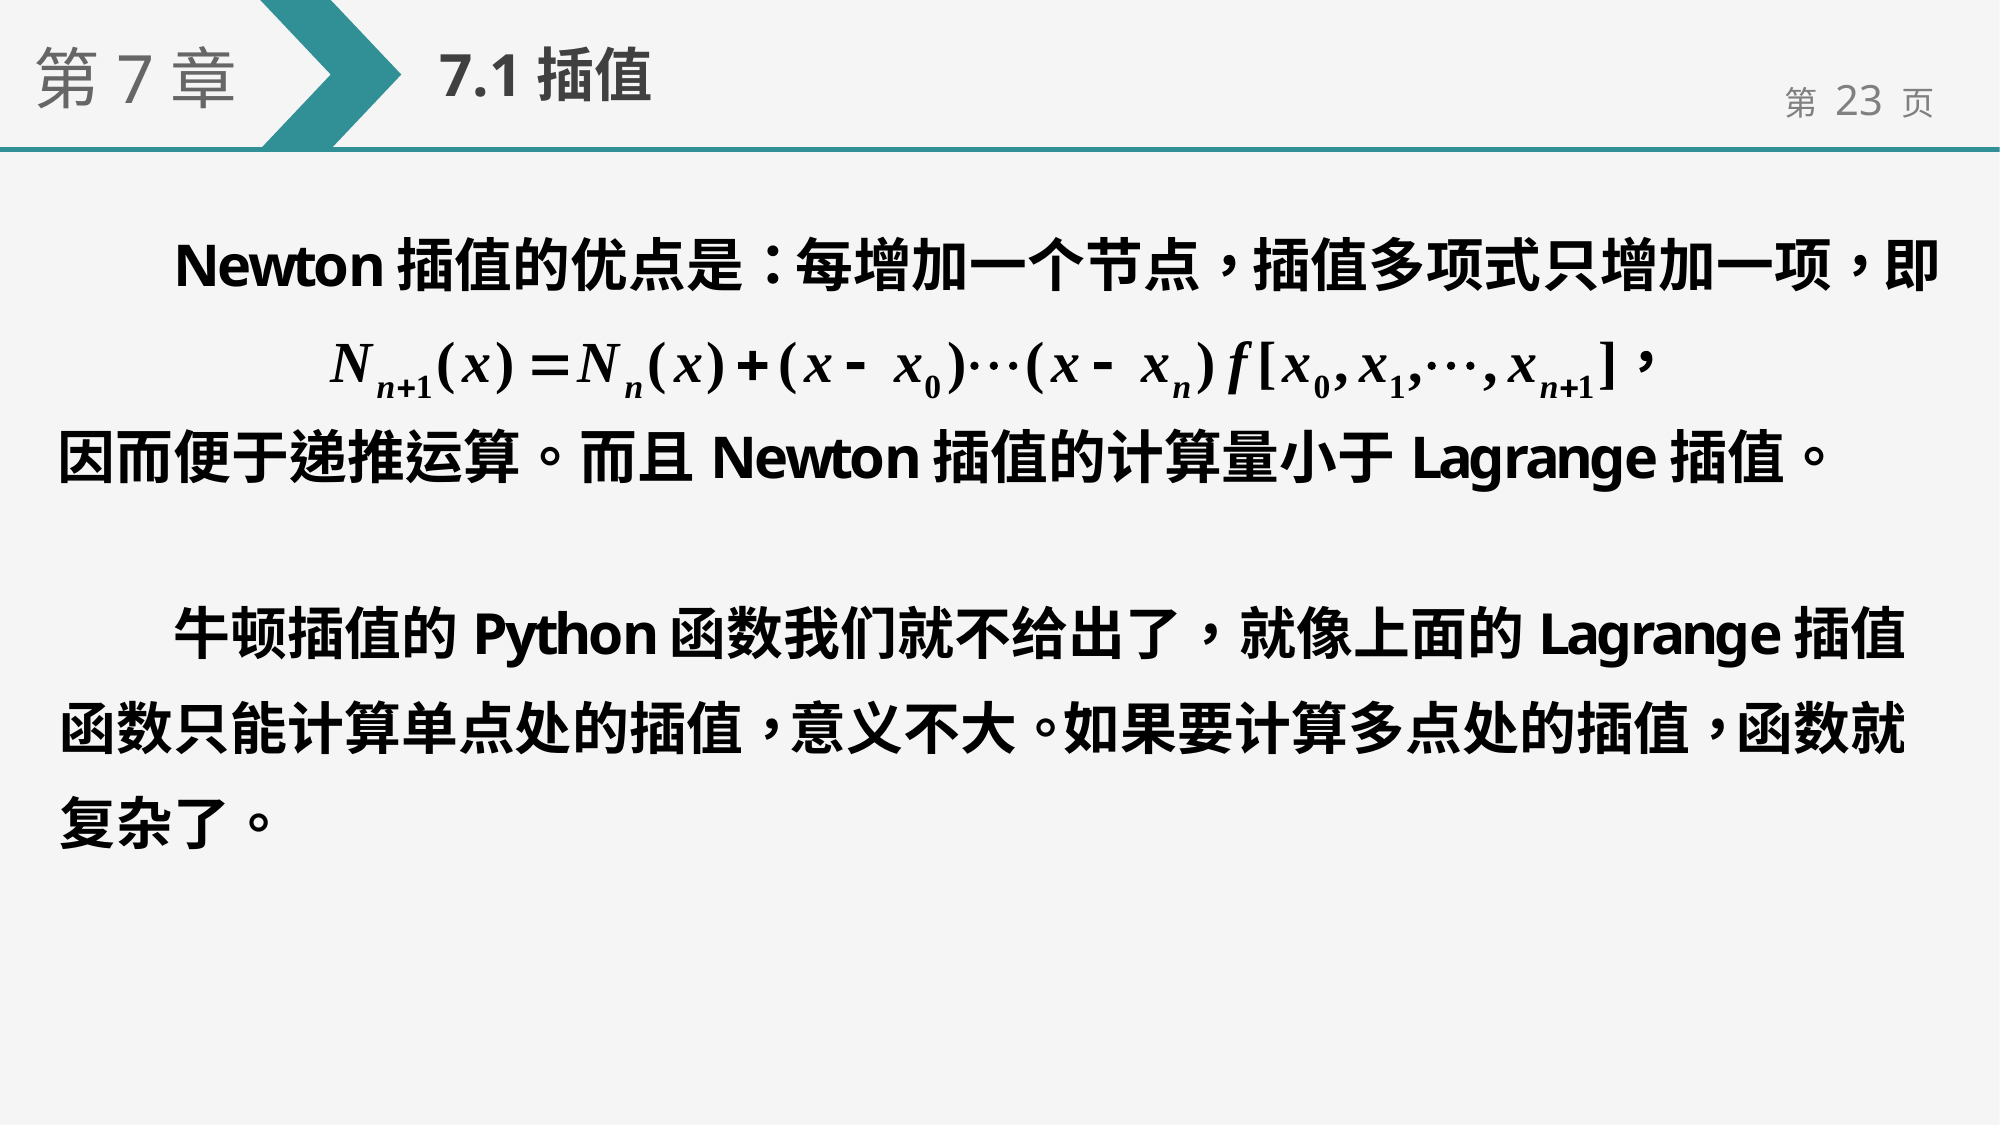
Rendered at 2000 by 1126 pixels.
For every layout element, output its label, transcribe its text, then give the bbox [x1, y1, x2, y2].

text_box 7.1插值 [424, 31, 1366, 116]
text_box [57, 217, 1937, 861]
text_box [258, 0, 403, 148]
text_box 第7章 [19, 29, 253, 125]
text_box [59, 587, 1904, 1126]
